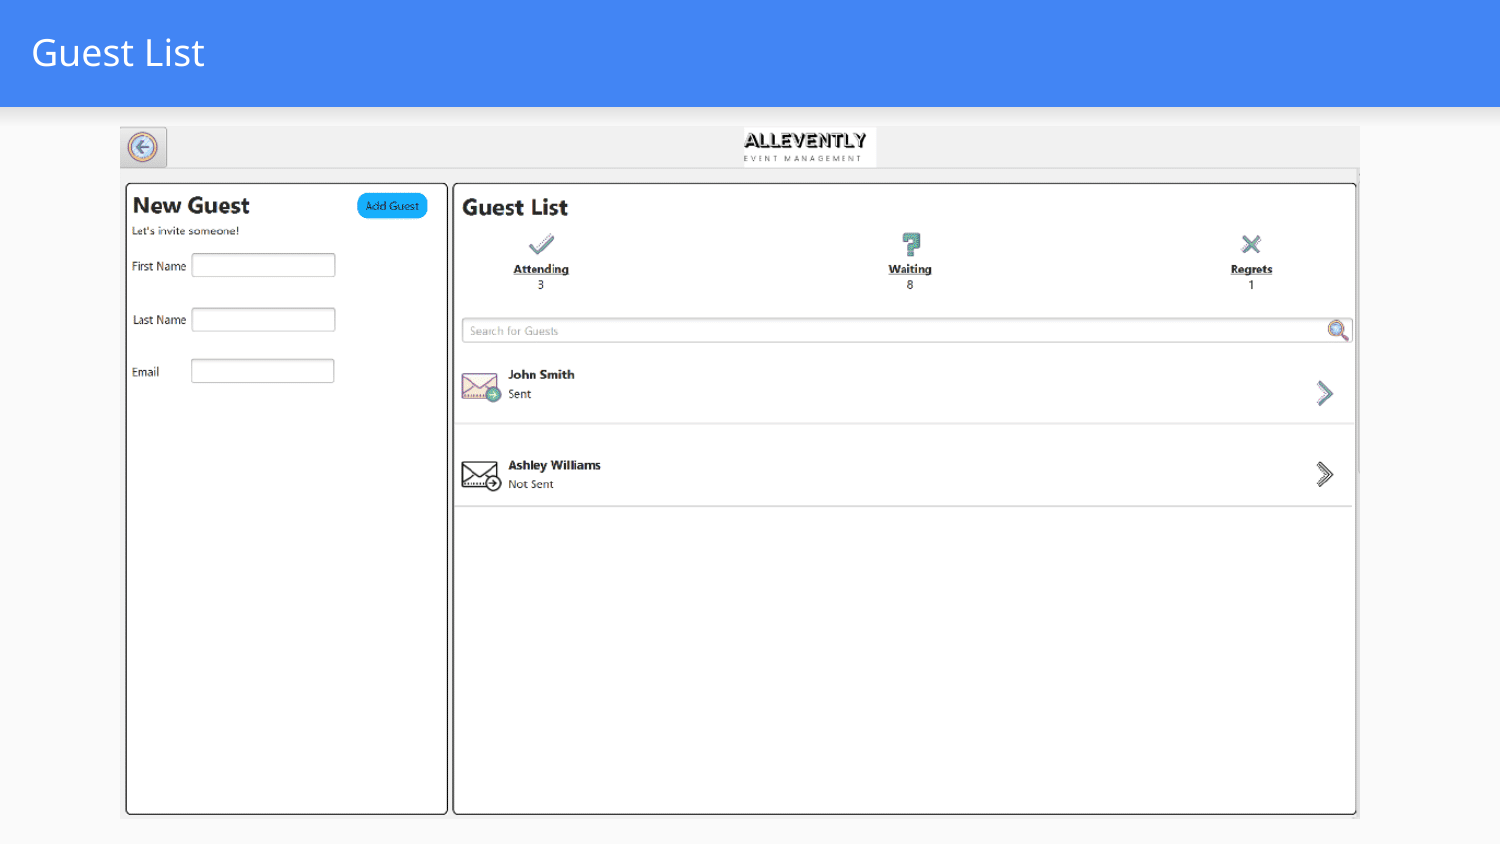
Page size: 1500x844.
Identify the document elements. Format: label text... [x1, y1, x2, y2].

title Guest List [16, 2, 1464, 102]
picture [120, 126, 1360, 819]
